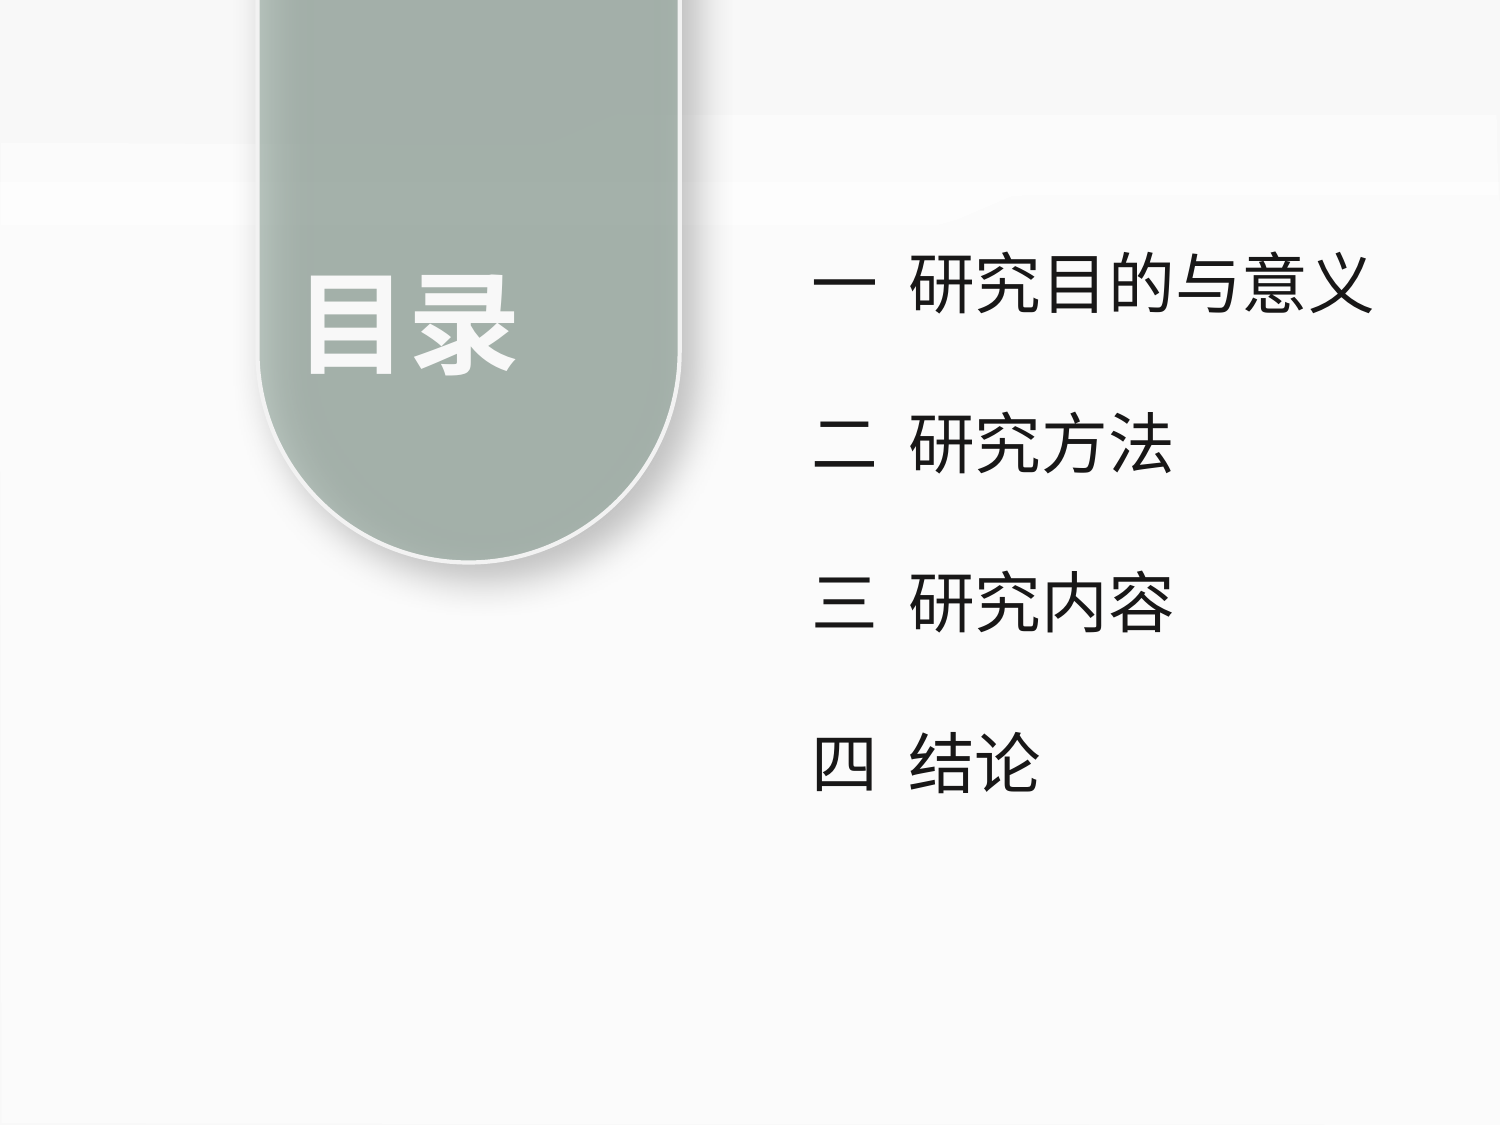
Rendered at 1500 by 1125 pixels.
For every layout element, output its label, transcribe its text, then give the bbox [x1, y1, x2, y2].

text_box 一 研究目的与意义 [796, 234, 1449, 329]
text_box 目录 [281, 246, 645, 396]
text_box 二 研究方法 [796, 394, 1254, 489]
text_box [257, 0, 680, 563]
text_box 三 研究内容 [796, 553, 1254, 649]
text_box 四 结论 [796, 714, 1125, 810]
